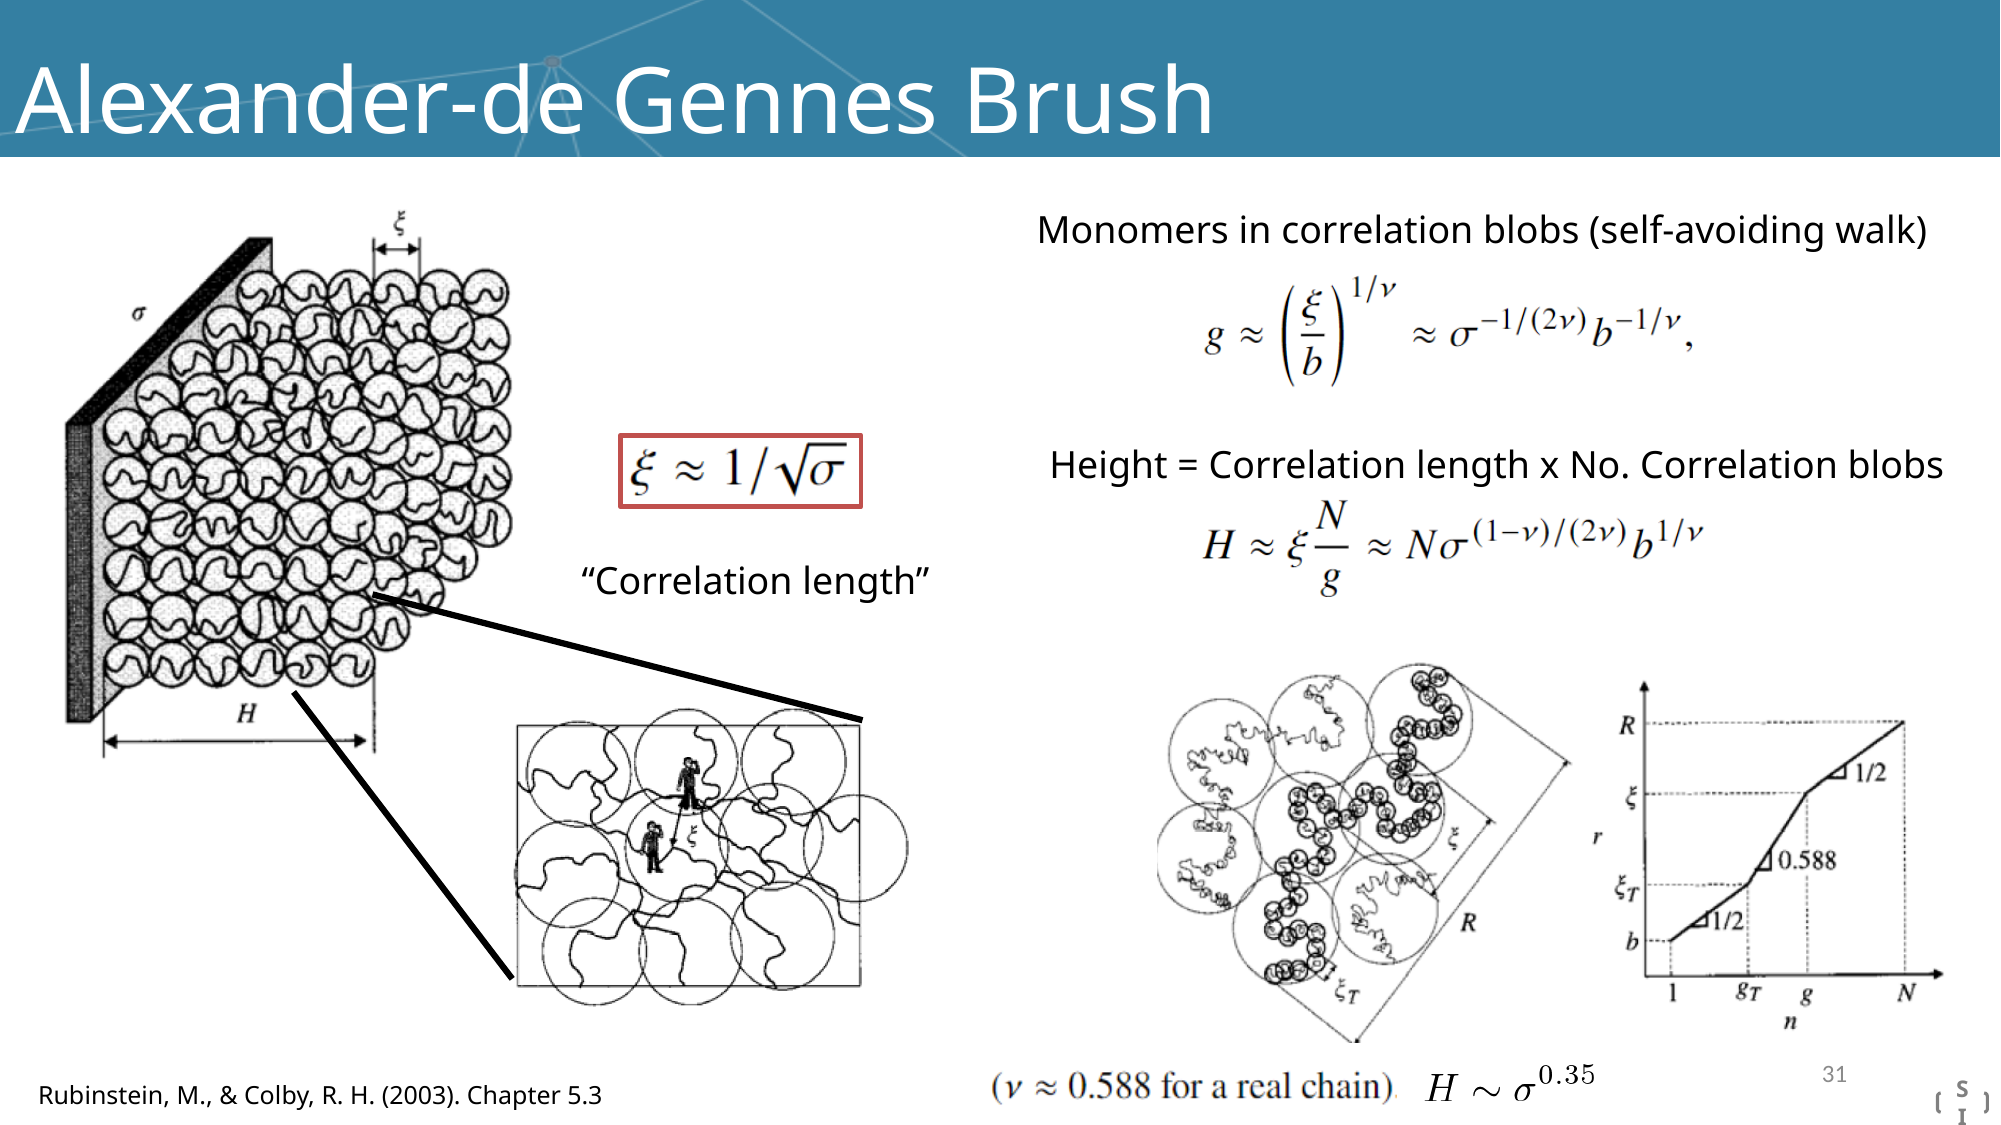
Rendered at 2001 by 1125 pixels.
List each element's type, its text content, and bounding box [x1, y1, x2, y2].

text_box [293, 691, 513, 979]
picture [58, 209, 529, 765]
text_box Rubinstein, M., & Colby, R. H. (2003). Chapter 5.3 [23, 1072, 1044, 1118]
picture [622, 437, 859, 505]
picture [1424, 1064, 1594, 1101]
picture [1192, 478, 1710, 608]
slide_number 31 [1412, 1043, 1863, 1103]
picture [1157, 638, 1951, 1043]
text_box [372, 594, 863, 721]
picture [490, 691, 915, 1015]
text_box Height = Correlation length x No. Correlation blobs [1034, 433, 1960, 493]
title Alexander-de Gennes Brush [0, 22, 1725, 154]
text_box Monomers in correlation blobs (self-avoiding walk) [1021, 198, 1943, 259]
text_box “Correlation length” [566, 549, 945, 610]
picture [988, 1055, 1397, 1116]
picture [1177, 256, 1710, 391]
